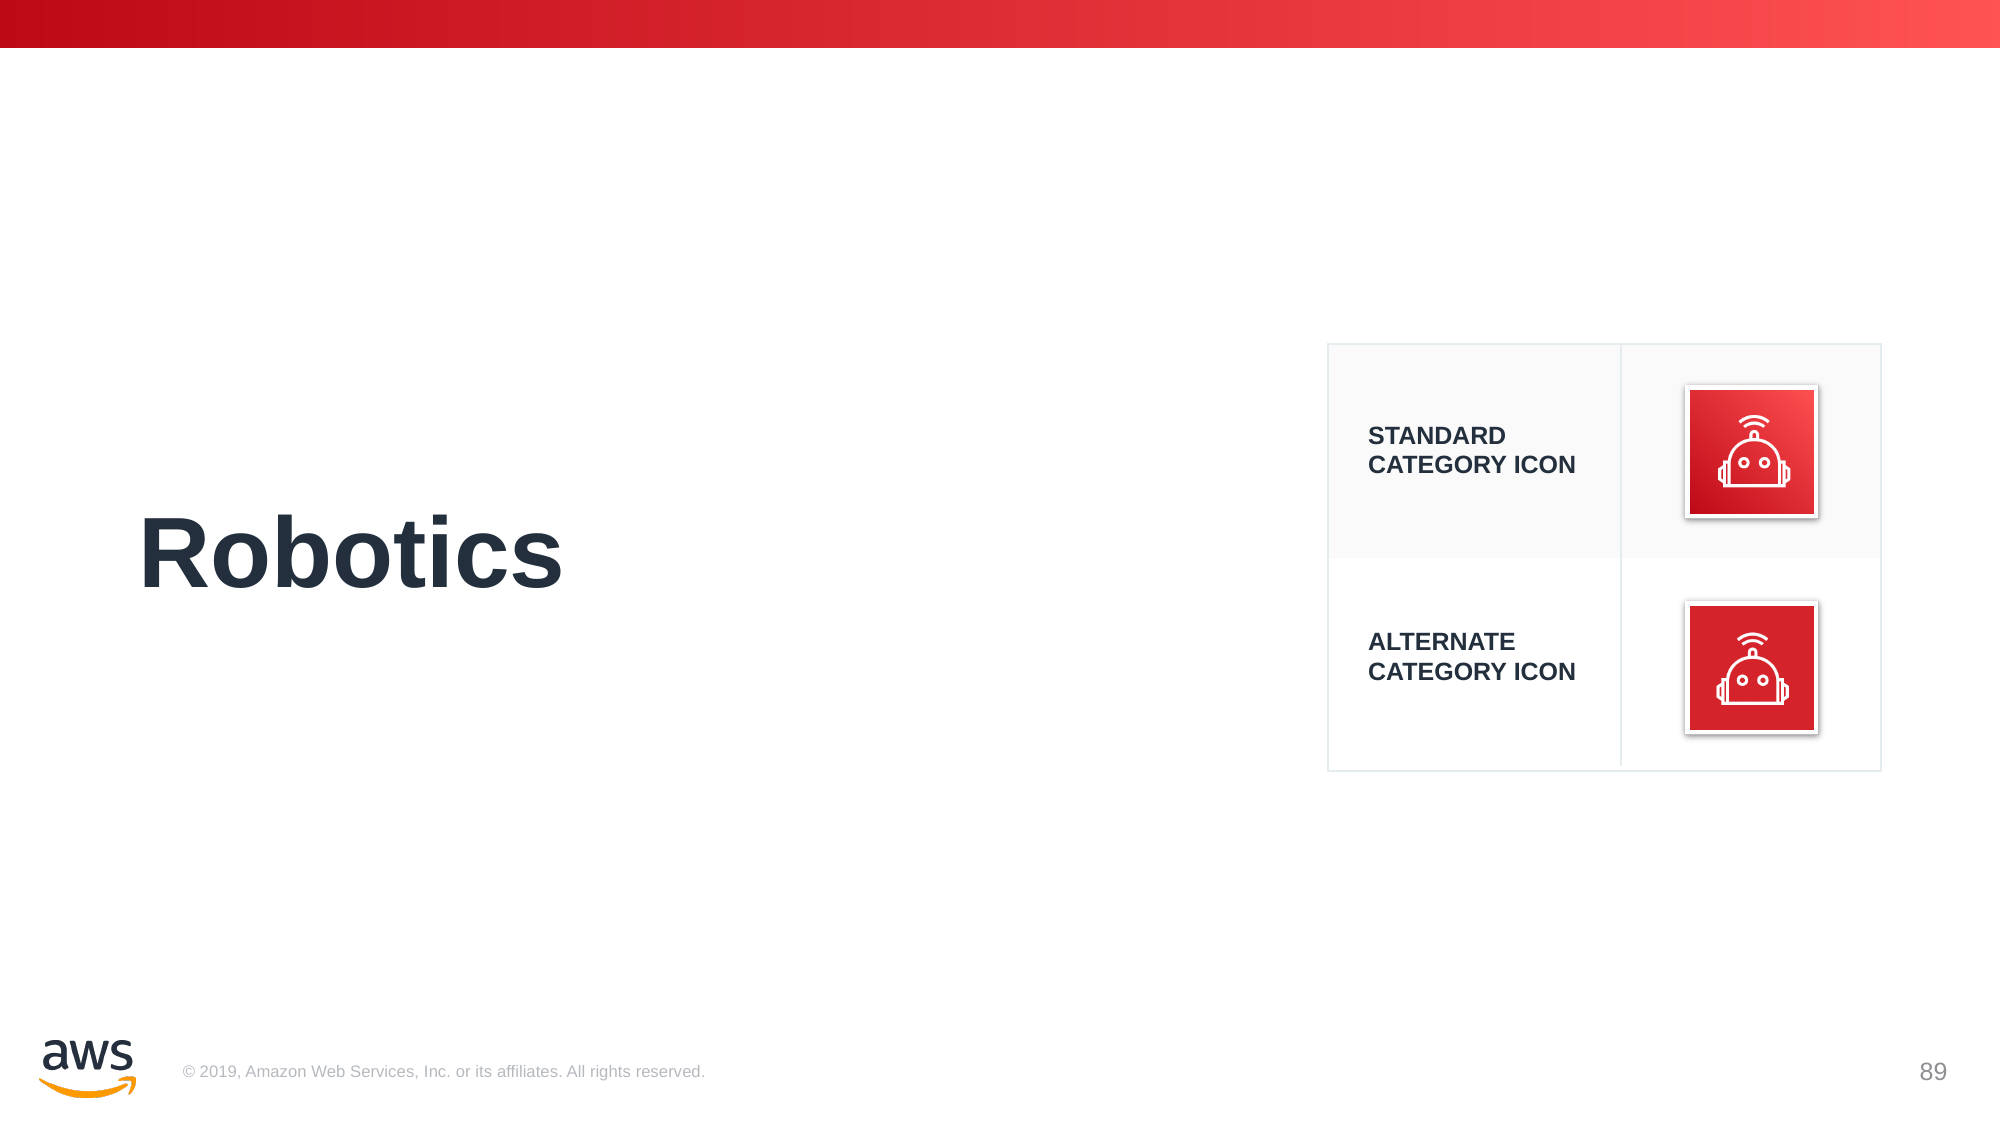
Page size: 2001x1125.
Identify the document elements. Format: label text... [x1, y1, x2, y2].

slide_number 89 [1512, 1040, 1963, 1101]
title Robotics [123, 374, 1220, 736]
picture [39, 1040, 136, 1098]
picture [1674, 590, 1831, 747]
picture [1674, 374, 1831, 531]
